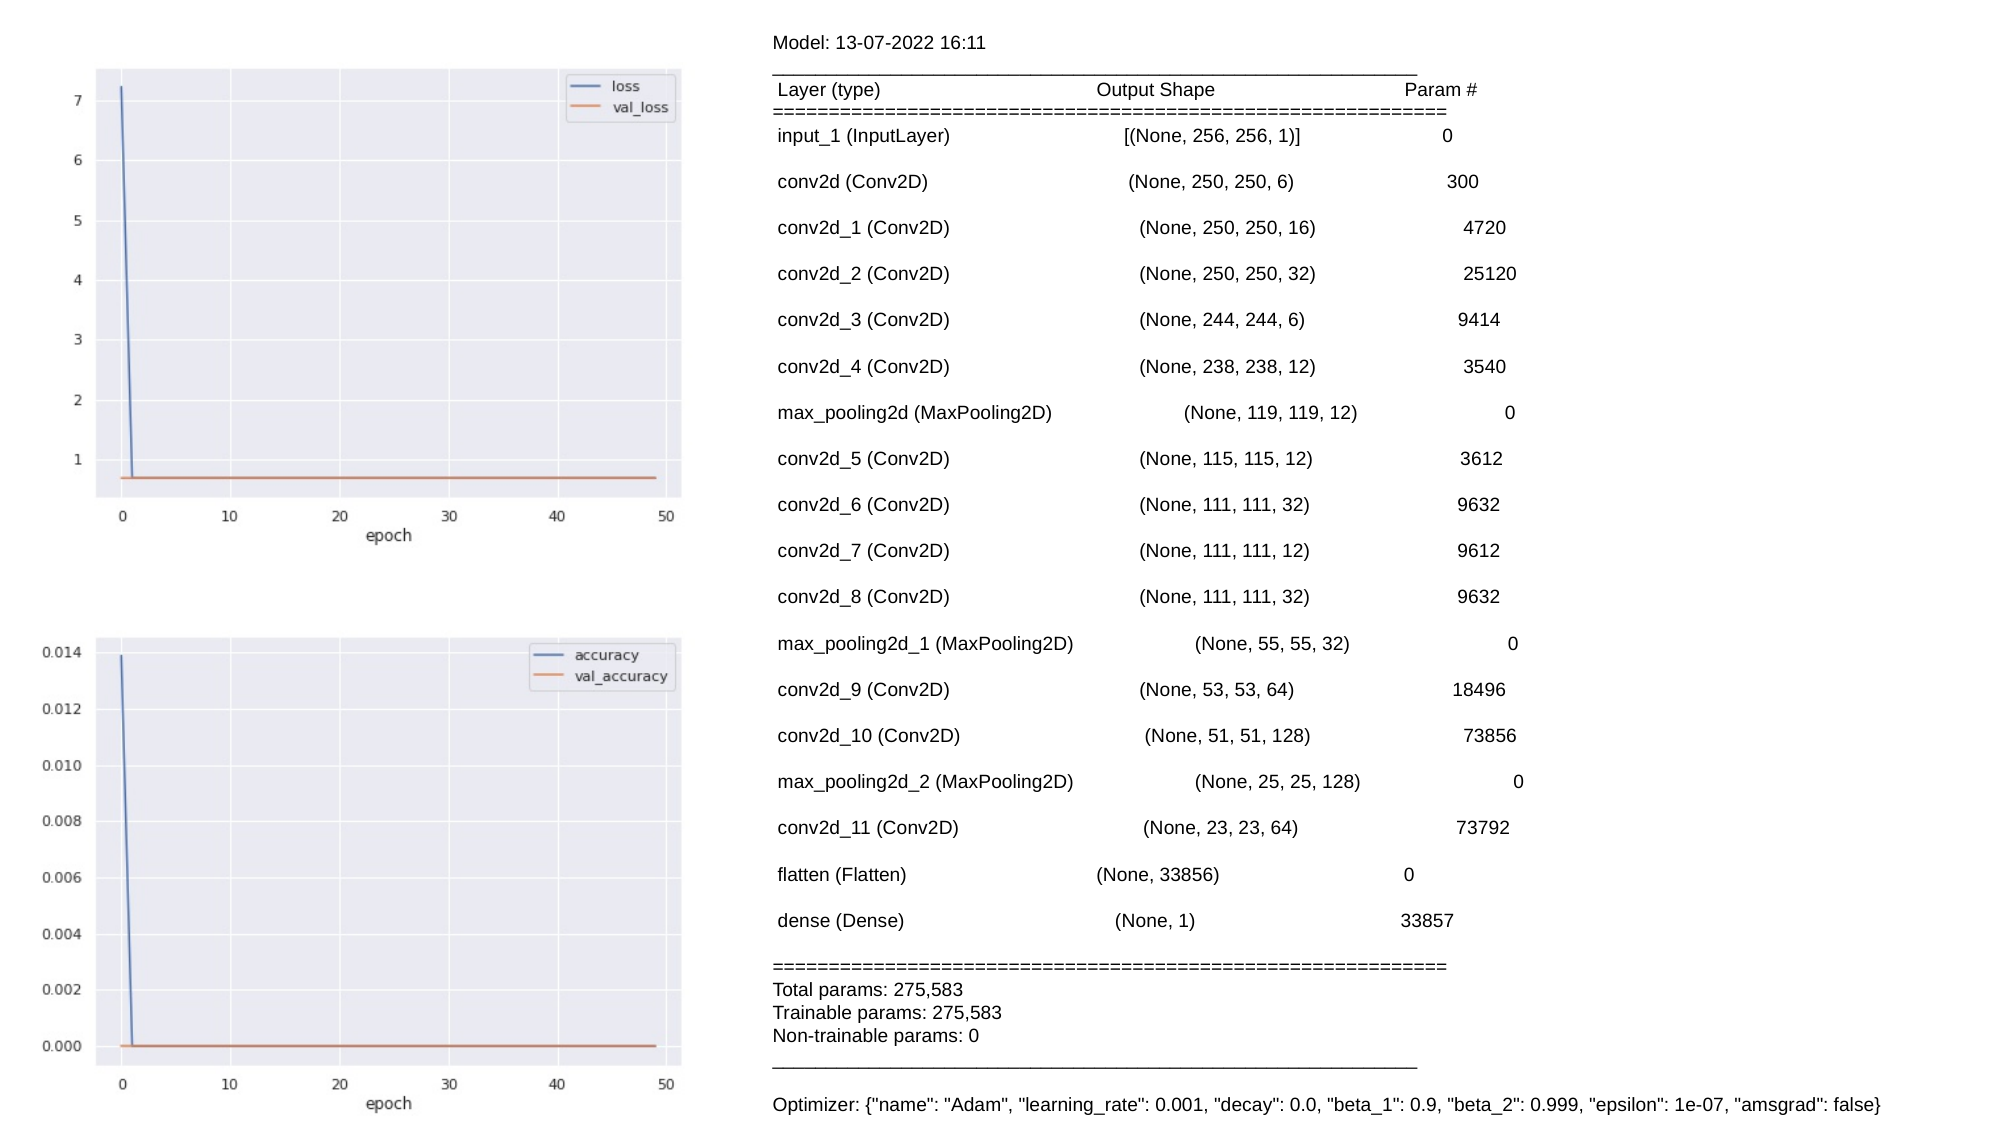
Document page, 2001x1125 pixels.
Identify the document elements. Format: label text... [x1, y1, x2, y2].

text_box Model: 13-07-2022 16:11 ____________________________________________________________ Layer (type) Output Shape Param # ============================================================ input_1 (InputLayer) [(None, 256, 256, 1)] 0 conv2d (Conv2D) (None, 250, 250, 6) 300 conv2d_1 (Conv2D) (None, 250, 250, 16) 4720 conv2d_2 (Conv2D) (None, 250, 250, 32) 25120 conv2d_3 (Conv2D) (None, 244, 244, 6) 9414 conv2d_4 (Conv2D) (None, 238, 238, 12) 3540 max_pooling2d (MaxPooling2D) (None, 119, 119, 12) 0 conv2d_5 (Conv2D) (None, 115, 115, 12) 3612 conv2d_6 (Conv2D) (None, 111, 111, 32) 9632 conv2d_7 (Conv2D) (None, 111, 111, 12) 9612 conv2d_8 (Conv2D) (None, 111, 111, 32) 9632 max_pooling2d_1 (MaxPooling2D) (None, 55, 55, 32) 0 conv2d_9 (Conv2D) (None, 53, 53, 64) 18496 conv2d_10 (Conv2D) (None, 51, 51, 128) 73856 max_pooling2d_2 (MaxPooling2D) (None, 25, 25, 128) 0 conv2d_11 (Conv2D) (None, 23, 23, 64) 73792 flatten (Flatten) (None, 33856) 0 dense (Dense) (None, 1) 33857 ============================================================ Total params: 275,583 Trainable params: 275,583 Non-trainable params: 0 ____________________________________________________________ Optimizer: {"name": "Adam", "learning_rate": 0.001, "decay": 0.0, "beta_1": 0.9, "beta_2": 0.999, "epsilon": 1e-07, "amsgrad": false} [759, 0, 2000, 1125]
picture [0, 0, 758, 1125]
